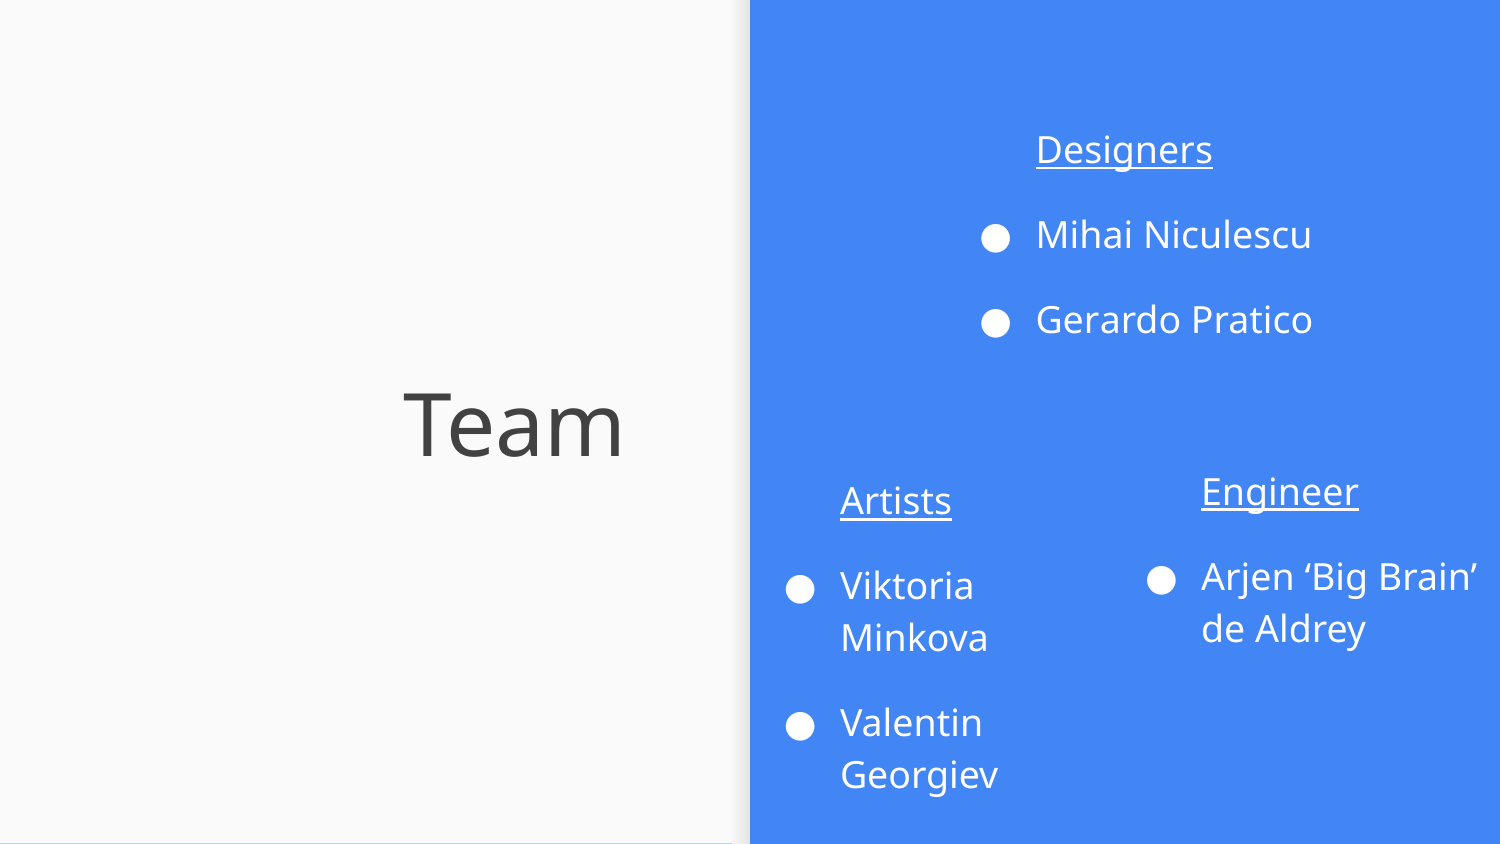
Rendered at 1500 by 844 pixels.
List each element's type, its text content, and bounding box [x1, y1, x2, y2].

list Engineer Arjen ‘Big Brain’ de Aldrey [1111, 386, 1500, 810]
list Artists Viktoria Minkova Valentin Georgiev [750, 421, 1139, 844]
list Designers Mihai Niculescu Gerardo Pratico [945, 61, 1335, 485]
title Team [43, 281, 708, 562]
